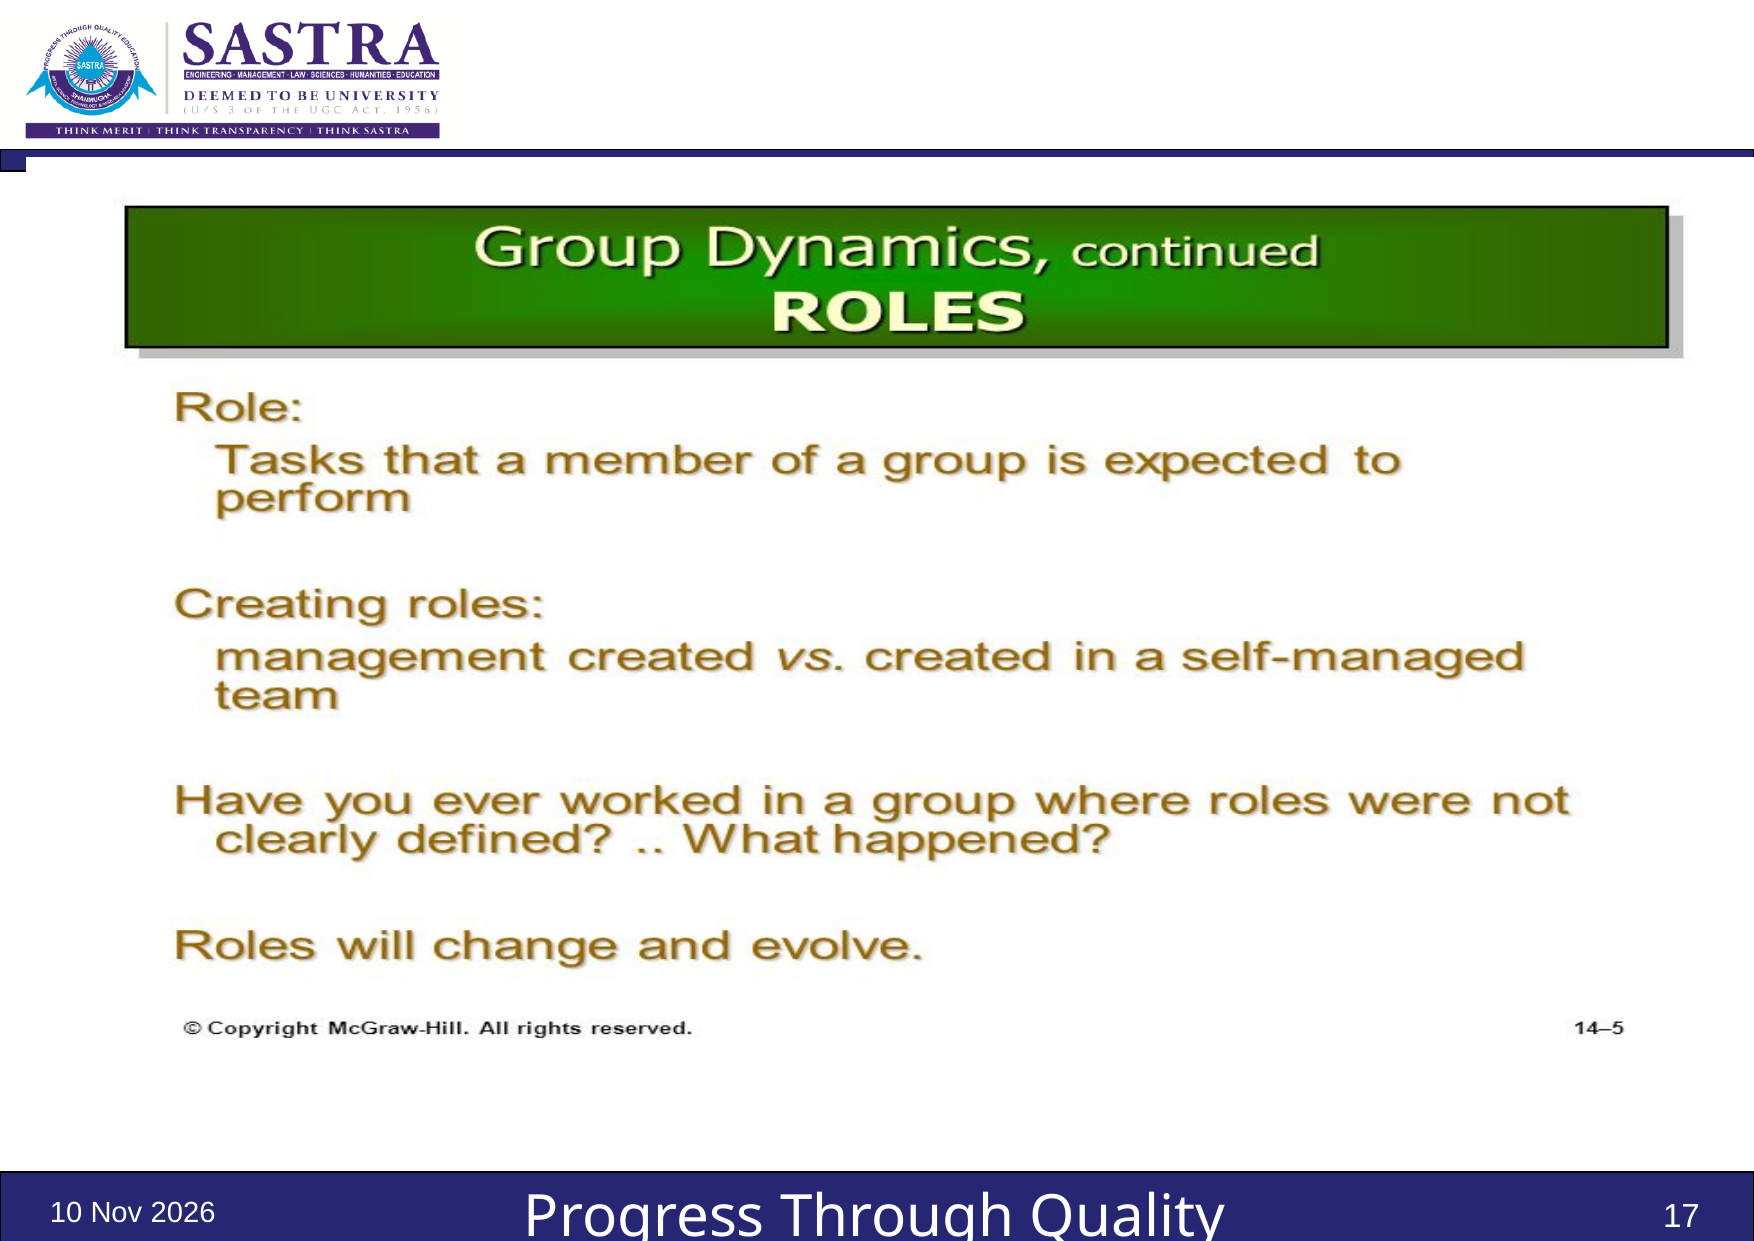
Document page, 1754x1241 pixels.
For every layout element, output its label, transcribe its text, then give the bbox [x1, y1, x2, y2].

slide_number 17 [1307, 1184, 1718, 1237]
slide_number 7-Oct-20 [32, 1184, 267, 1236]
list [26, 157, 1754, 1058]
picture [0, 13, 465, 146]
